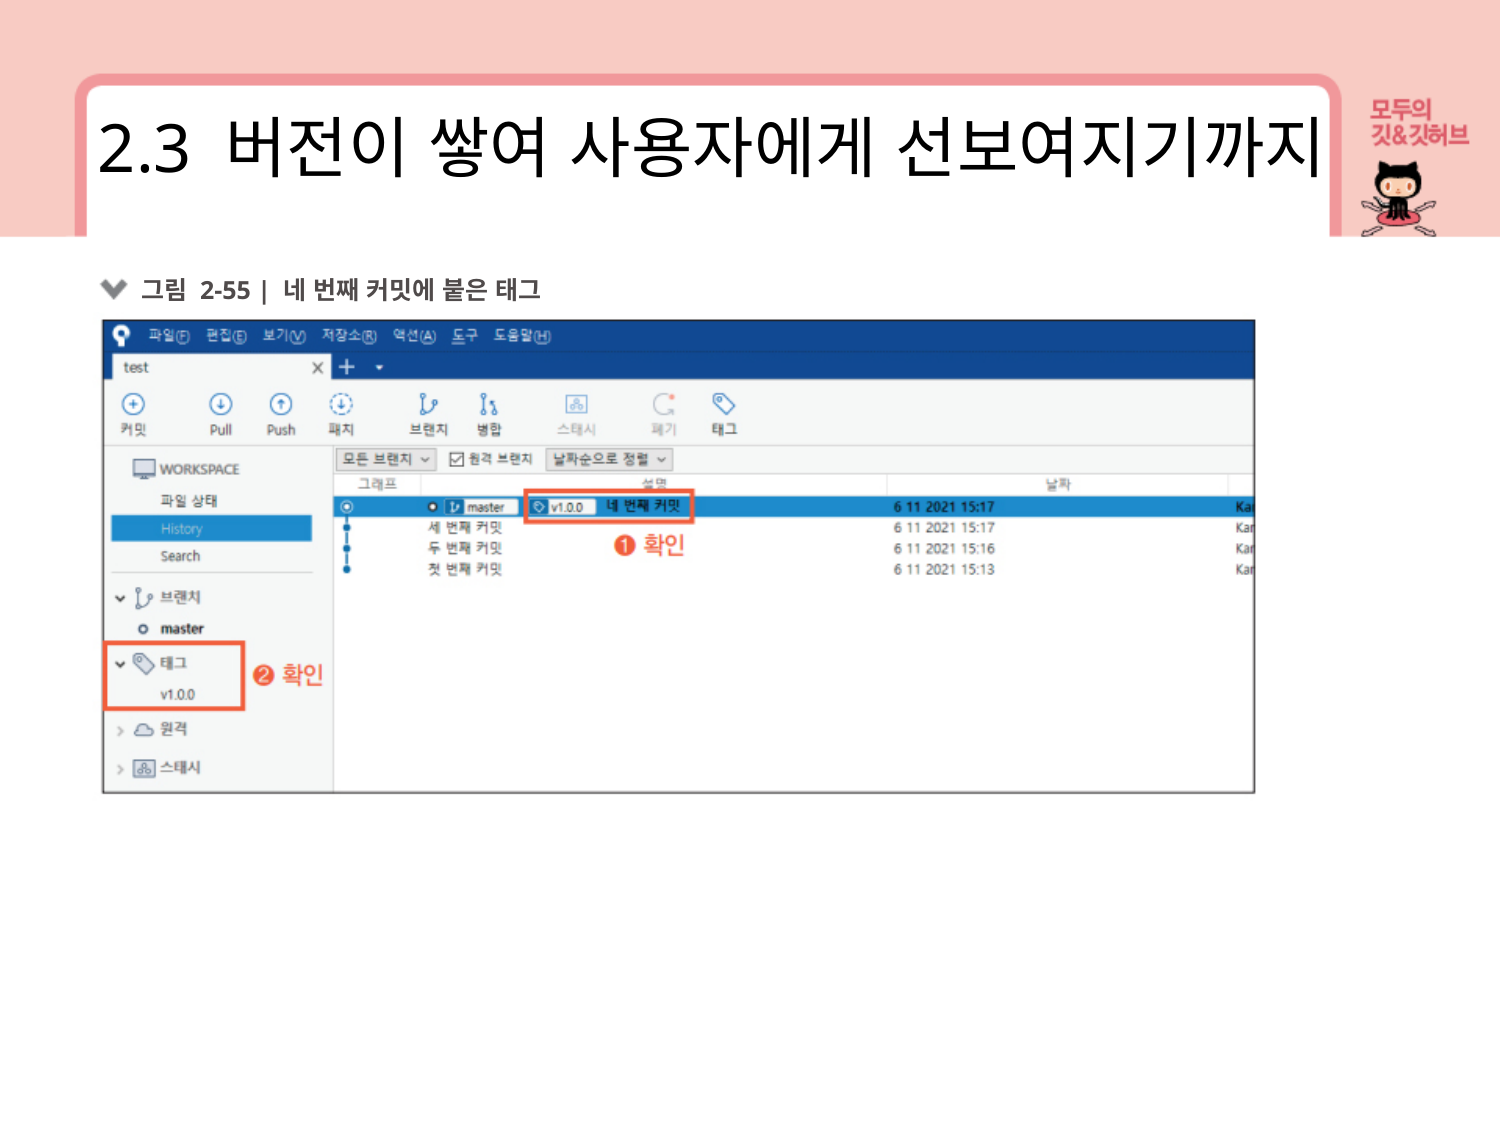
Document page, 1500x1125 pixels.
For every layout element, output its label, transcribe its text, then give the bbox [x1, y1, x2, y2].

picture [0, 0, 1500, 1125]
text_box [97, 264, 1374, 311]
text_box 2.3 버전이 쌓여 사용자에게 선보여지기까지 [82, 61, 1413, 193]
